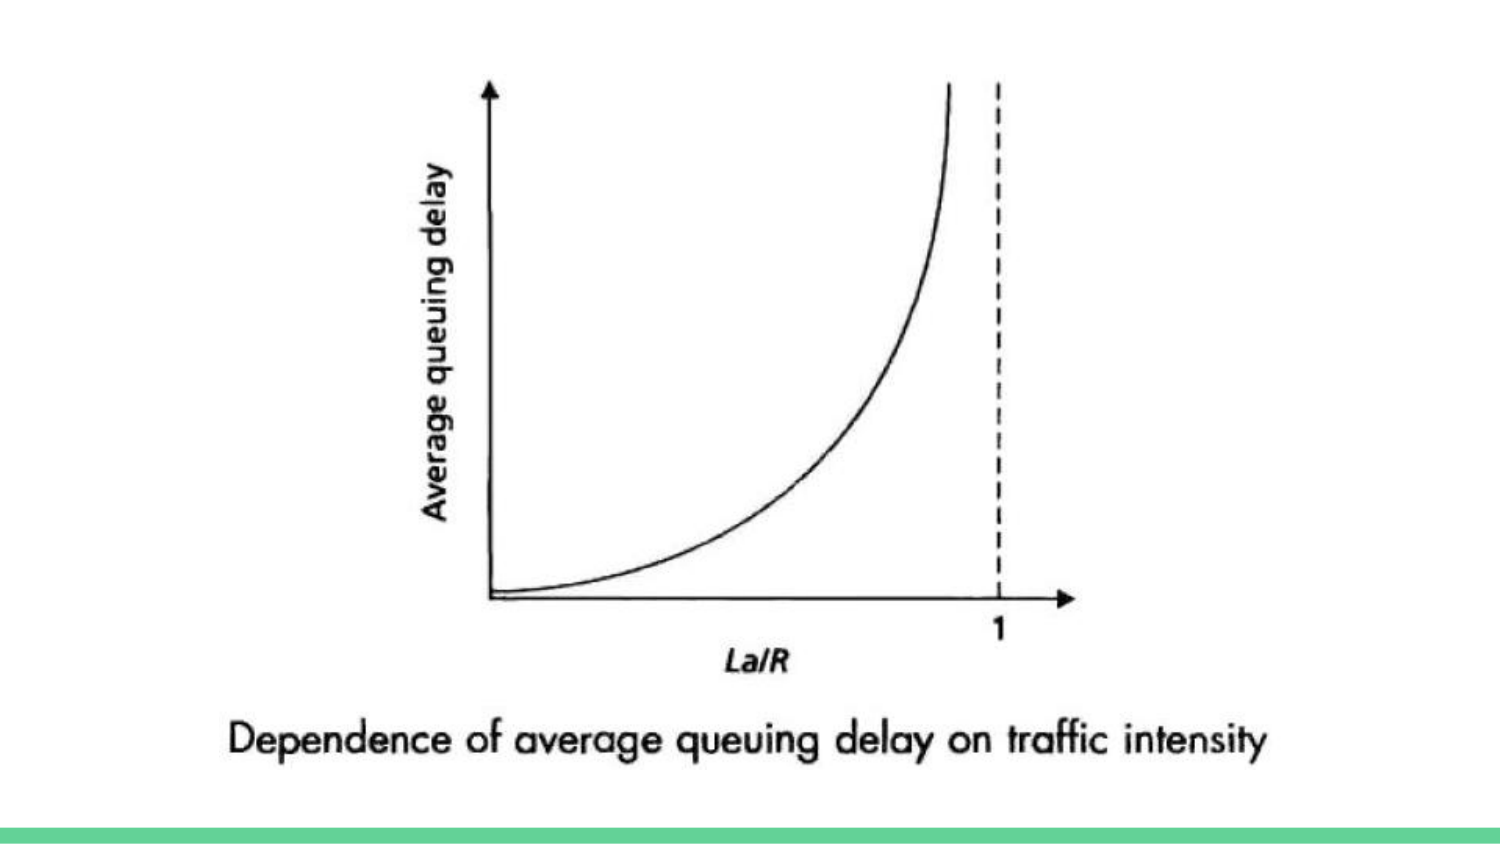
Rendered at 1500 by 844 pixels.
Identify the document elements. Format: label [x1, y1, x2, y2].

picture [219, 73, 1281, 770]
